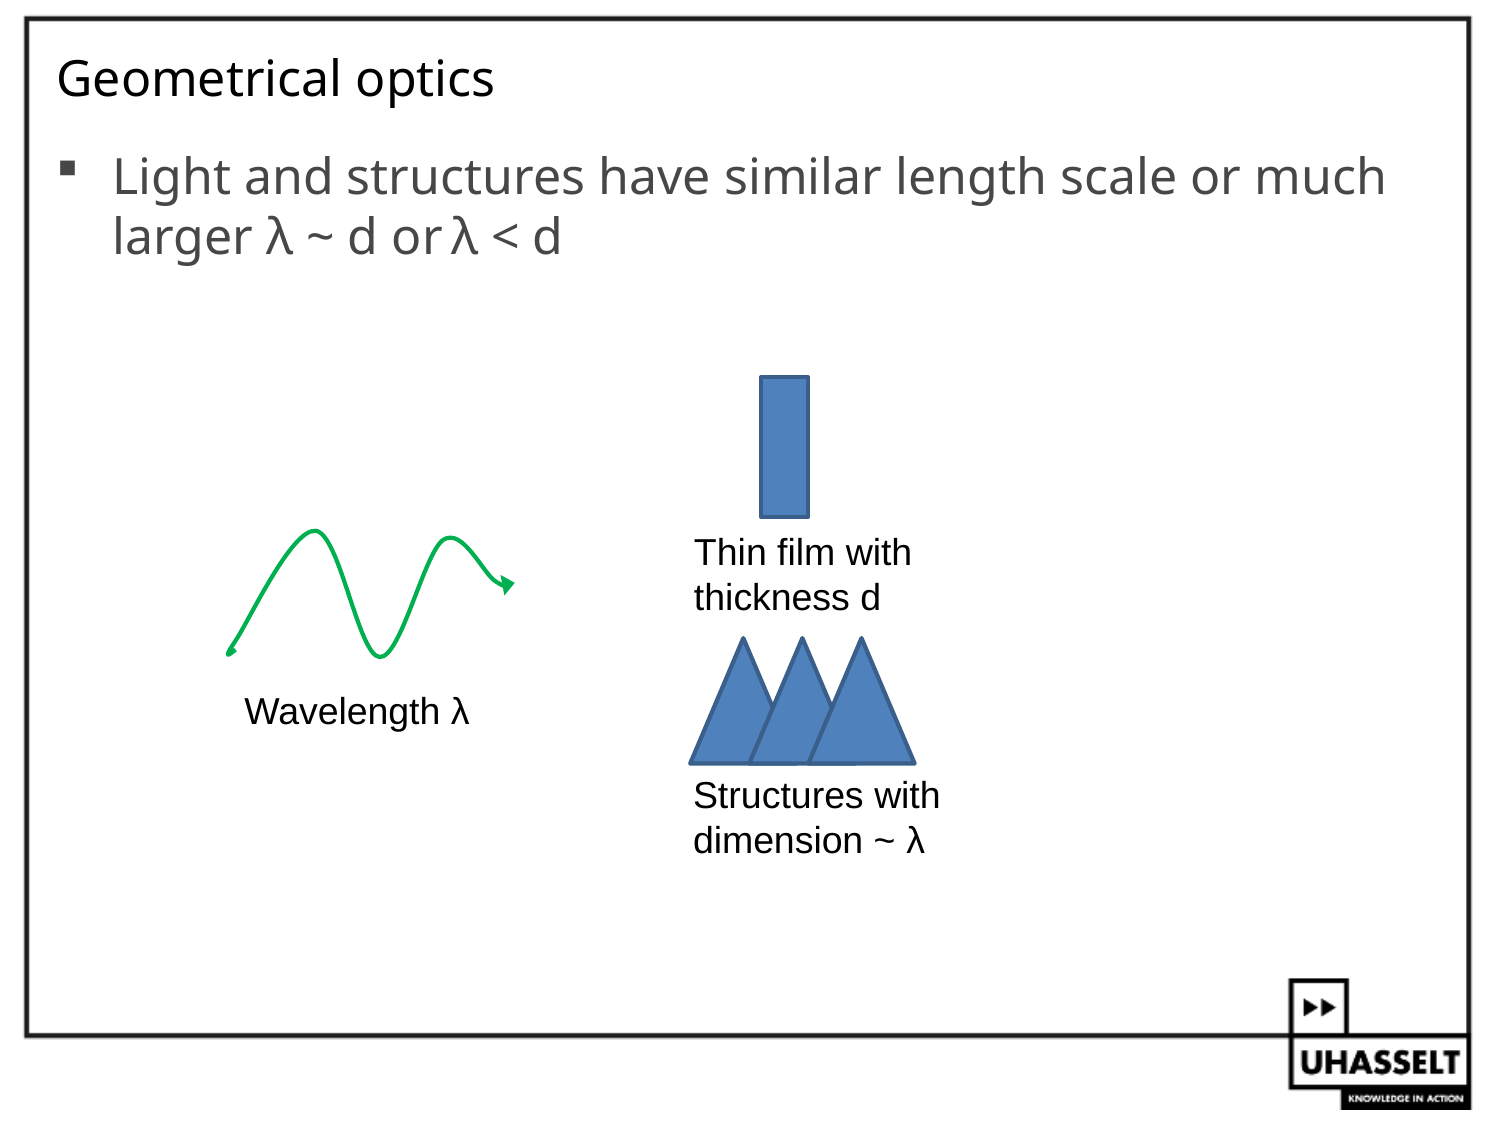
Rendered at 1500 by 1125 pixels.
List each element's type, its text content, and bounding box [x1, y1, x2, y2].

text_box Thin film with thickness d [679, 520, 1093, 625]
title Geometrical optics [41, 30, 1459, 122]
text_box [689, 637, 915, 764]
text_box Wavelength λ [229, 679, 643, 740]
text_box [227, 530, 515, 658]
text_box Structures with dimension ~ λ [678, 763, 1092, 869]
list Light and structures have similar length scale or much larger λ ~ d or λ < d [41, 137, 1459, 965]
text_box [759, 375, 810, 519]
picture [20, 12, 1476, 1110]
